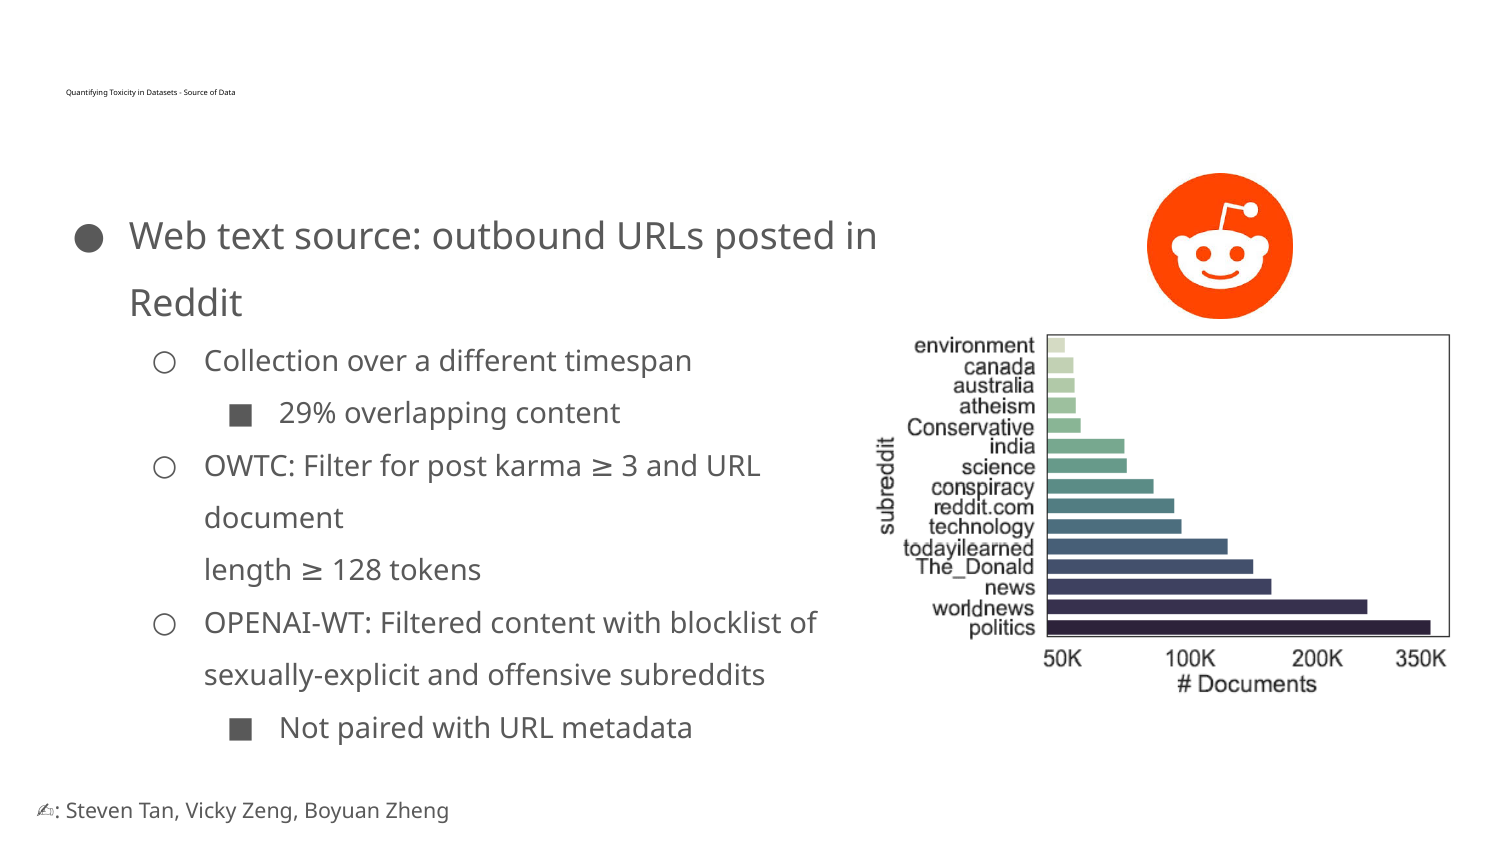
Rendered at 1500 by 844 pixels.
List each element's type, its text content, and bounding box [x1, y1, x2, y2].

title Quantifying Toxicity in Datasets - Source of Data [51, 72, 1449, 167]
list ✍️: Steven Tan, Vicky Zeng, Boyuan Zheng [21, 777, 540, 844]
list Web text source: outbound URLs posted in Reddit Collection over a different timespan 29% overlapping content OWTC: Filter for post karma ≥ 3 and URL document length ≥ 128 tokens OPENAI-WT: Filtered content with blocklist of sexually-explicit and offensive subreddits Not paired with URL metadata [38, 174, 931, 735]
picture [1147, 173, 1293, 319]
picture [866, 321, 1462, 704]
